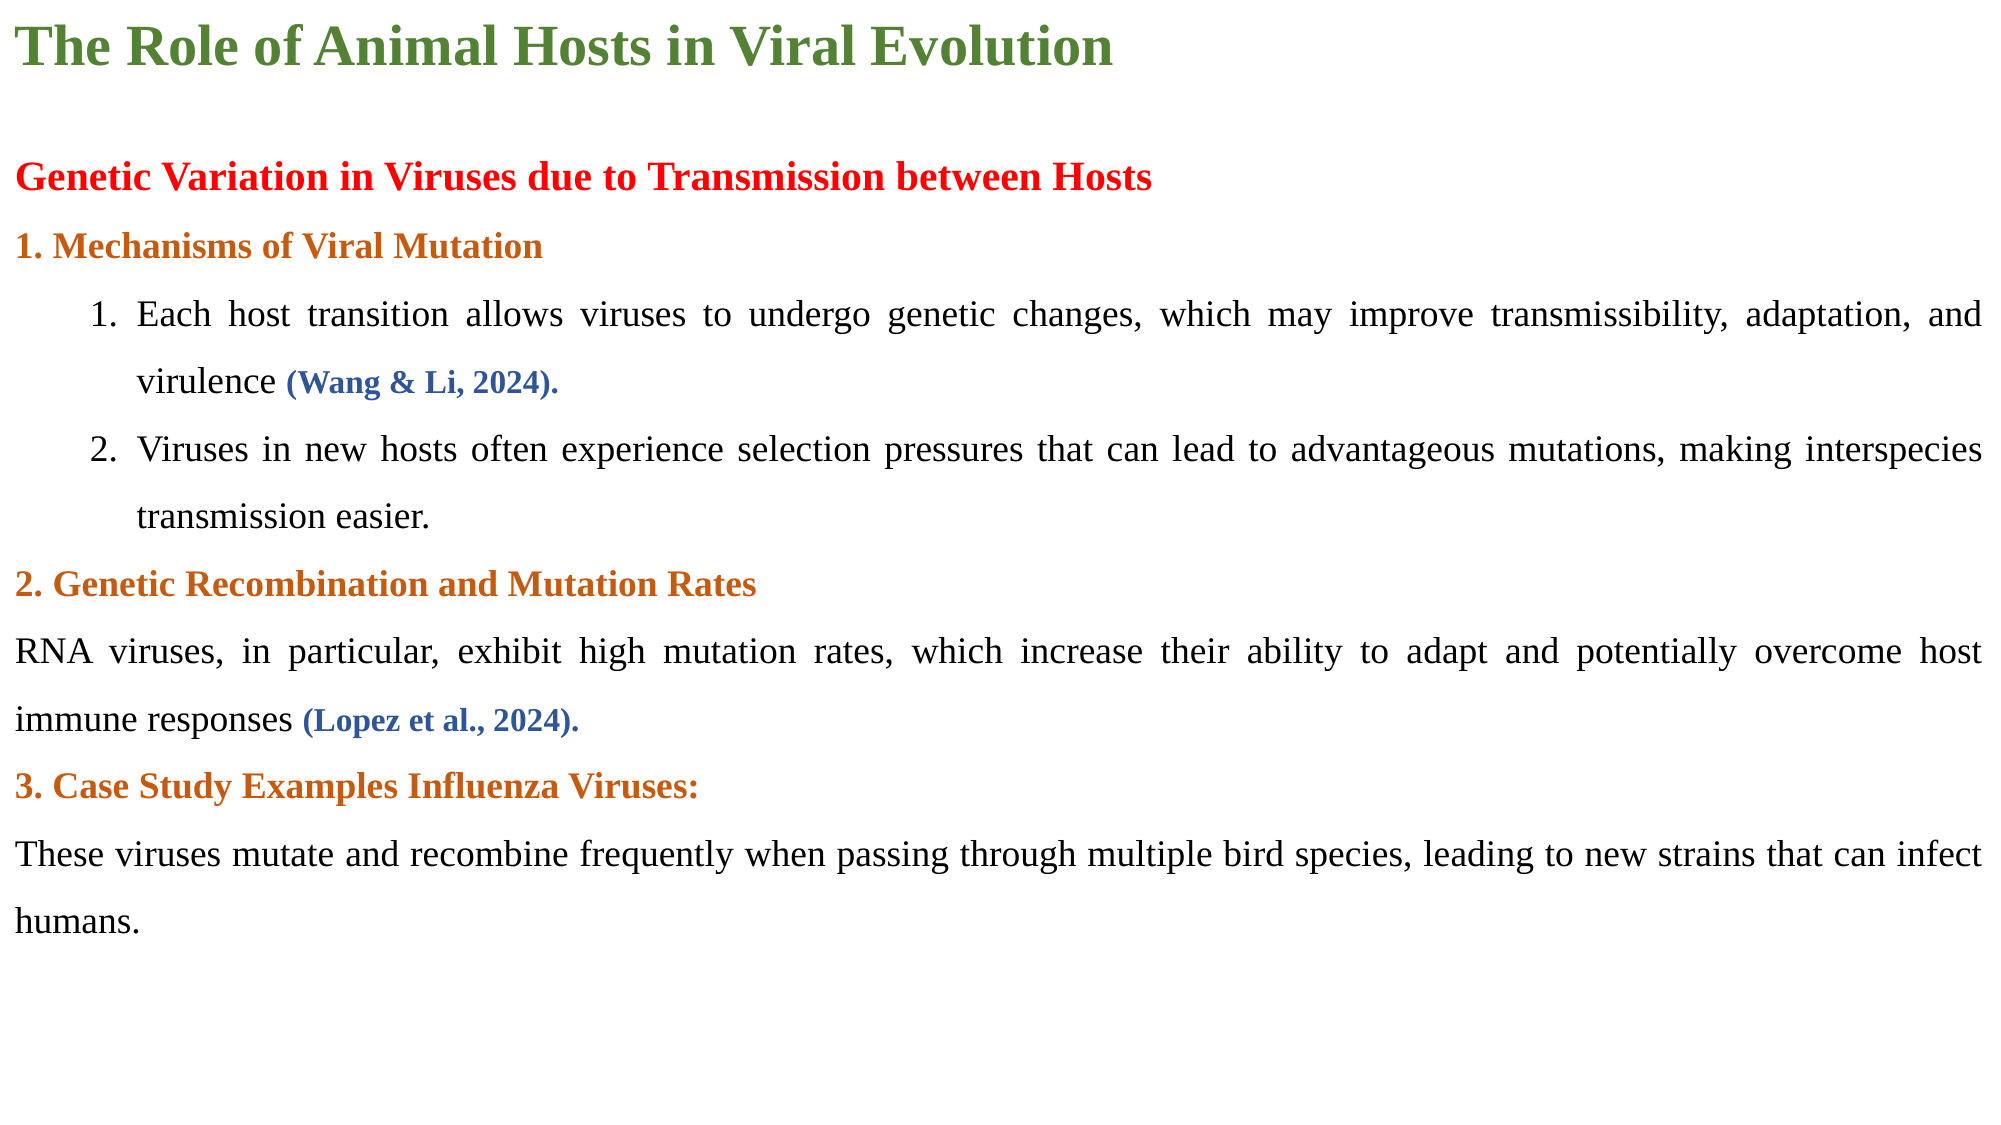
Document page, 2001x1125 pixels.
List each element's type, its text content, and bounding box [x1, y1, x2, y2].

text_box Genetic Variation in Viruses due to Transmission between Hosts Mechanisms of Viral Mutation Each host transition allows viruses to undergo genetic changes, which may improve transmissibility, adaptation, and virulence (Wang & Li, 2024). Viruses in new hosts often experience selection pressures that can lead to advantageous mutations, making interspecies transmission easier. Genetic Recombination and Mutation Rates RNA viruses, in particular, exhibit high mutation rates, which increase their ability to adapt and potentially overcome host immune responses (Lopez et al., 2024). 3. Case Study Examples Influenza Viruses: These viruses mutate and recombine frequently when passing through multiple bird species, leading to new strains that can infect humans. [0, 116, 2000, 949]
text_box The Role of Animal Hosts in Viral Evolution [0, 0, 1260, 85]
